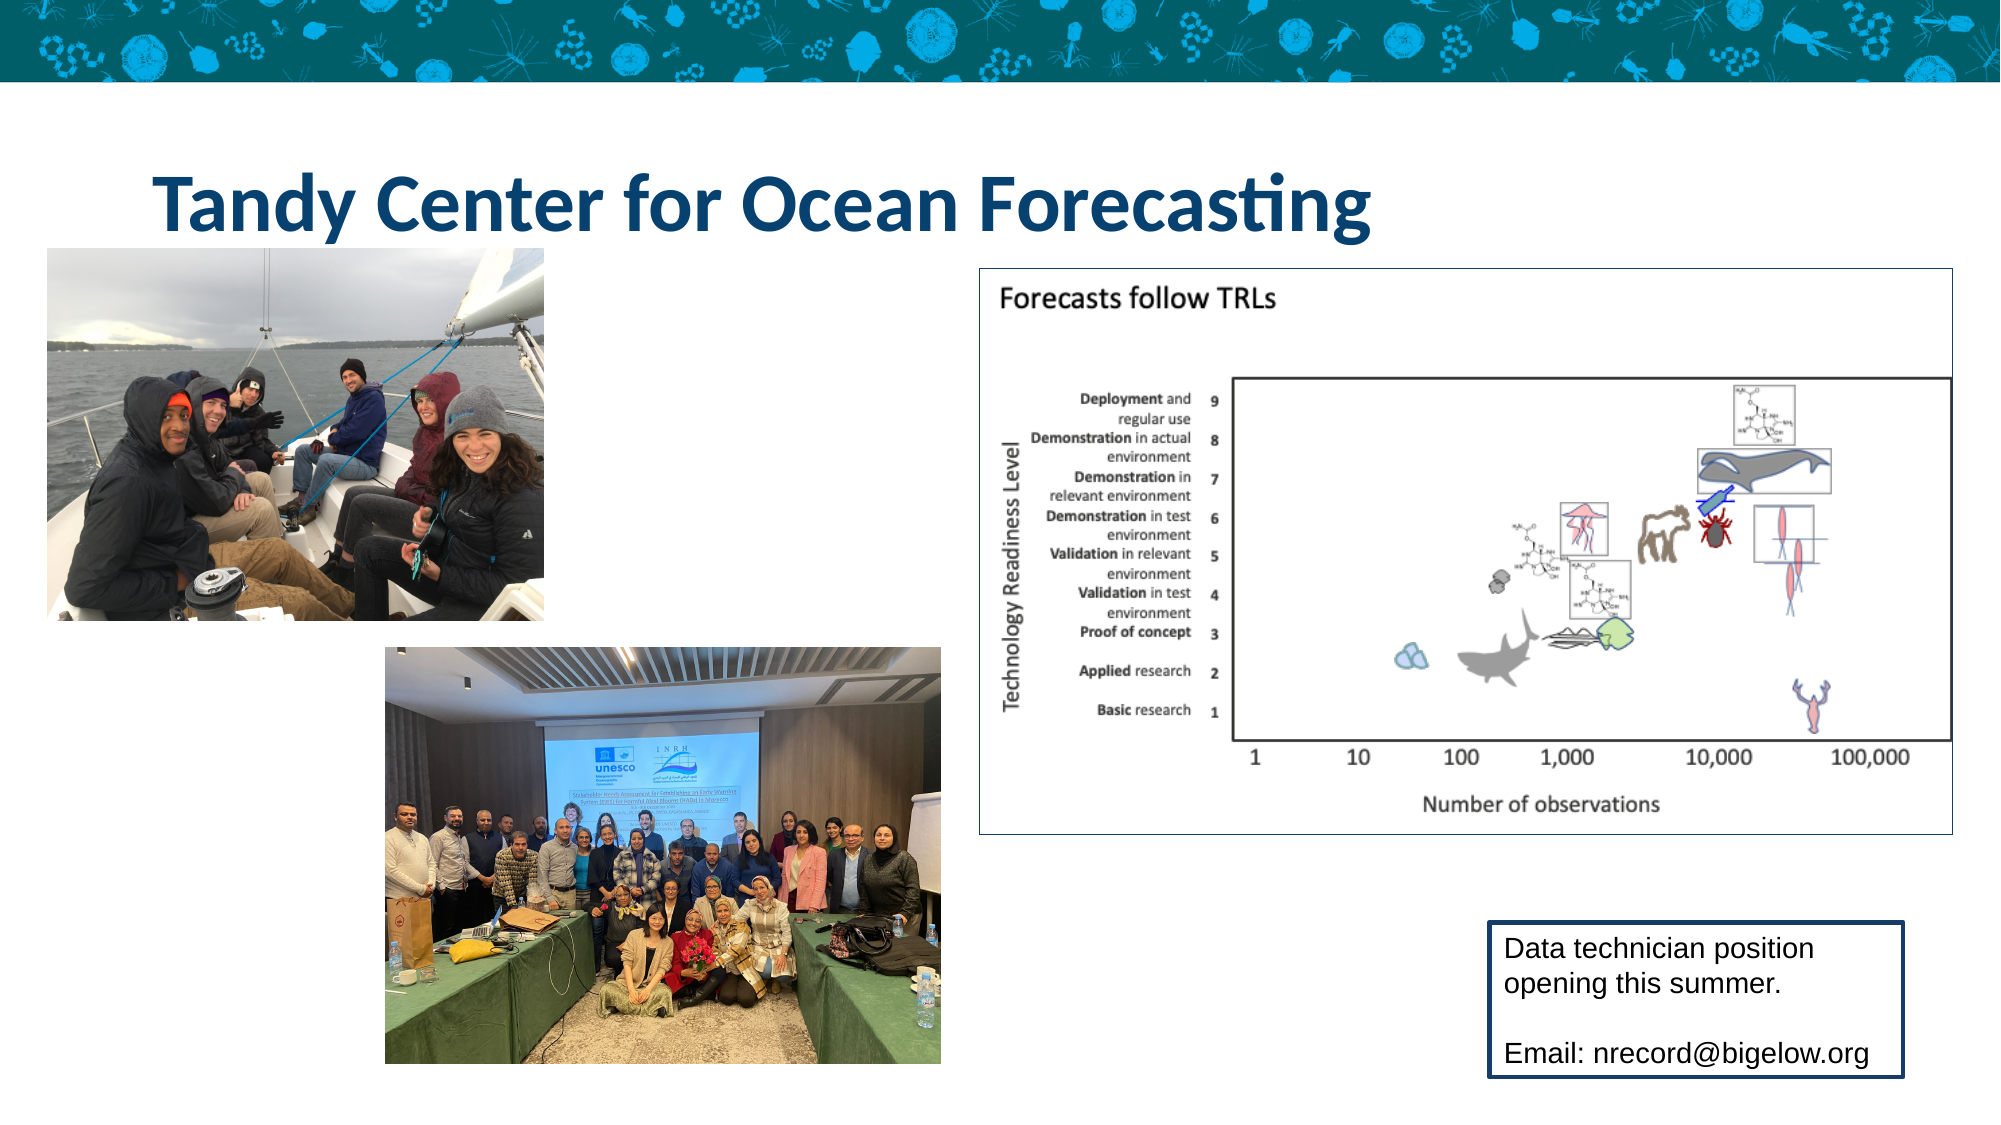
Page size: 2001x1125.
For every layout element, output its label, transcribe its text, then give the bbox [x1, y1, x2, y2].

picture [733, 0, 745, 23]
picture [871, 0, 883, 6]
picture [1869, 43, 1883, 53]
picture [429, 0, 441, 6]
title Tandy Center for Ocean Forecasting [137, 123, 1863, 285]
picture [717, 0, 725, 9]
picture [749, 6, 755, 14]
picture [1590, 0, 1597, 6]
text_box Data technician position opening this summer. Email: nrecord@bigelow.org [1489, 922, 1904, 1077]
picture [0, 0, 2000, 1125]
picture [1634, 0, 1643, 6]
picture [1623, 6, 1635, 18]
